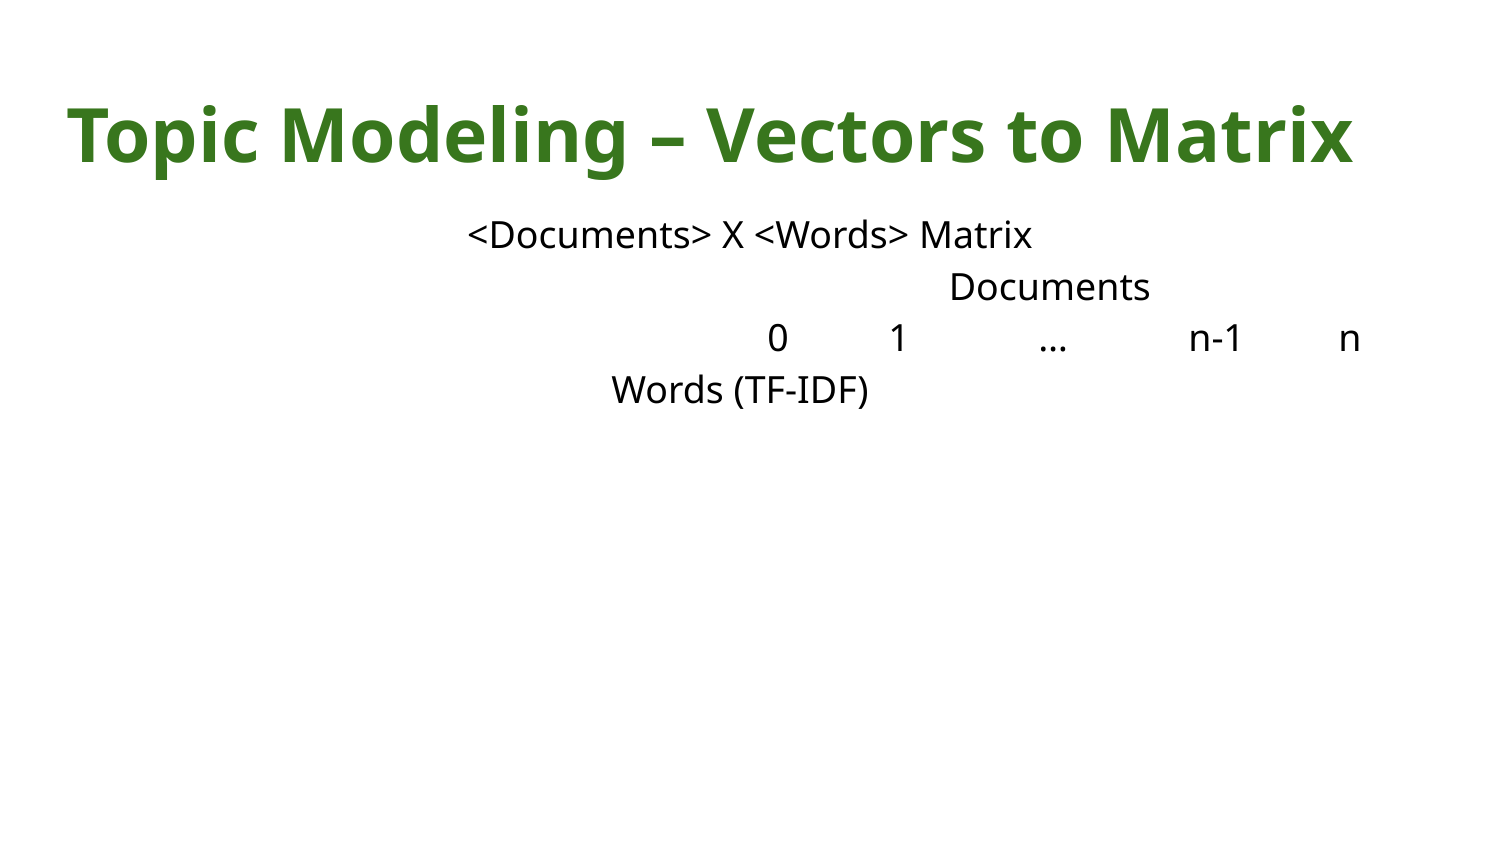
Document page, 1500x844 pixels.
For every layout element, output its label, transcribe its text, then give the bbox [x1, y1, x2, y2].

title Topic Modeling – Vectors to Matrix [51, 72, 1449, 167]
